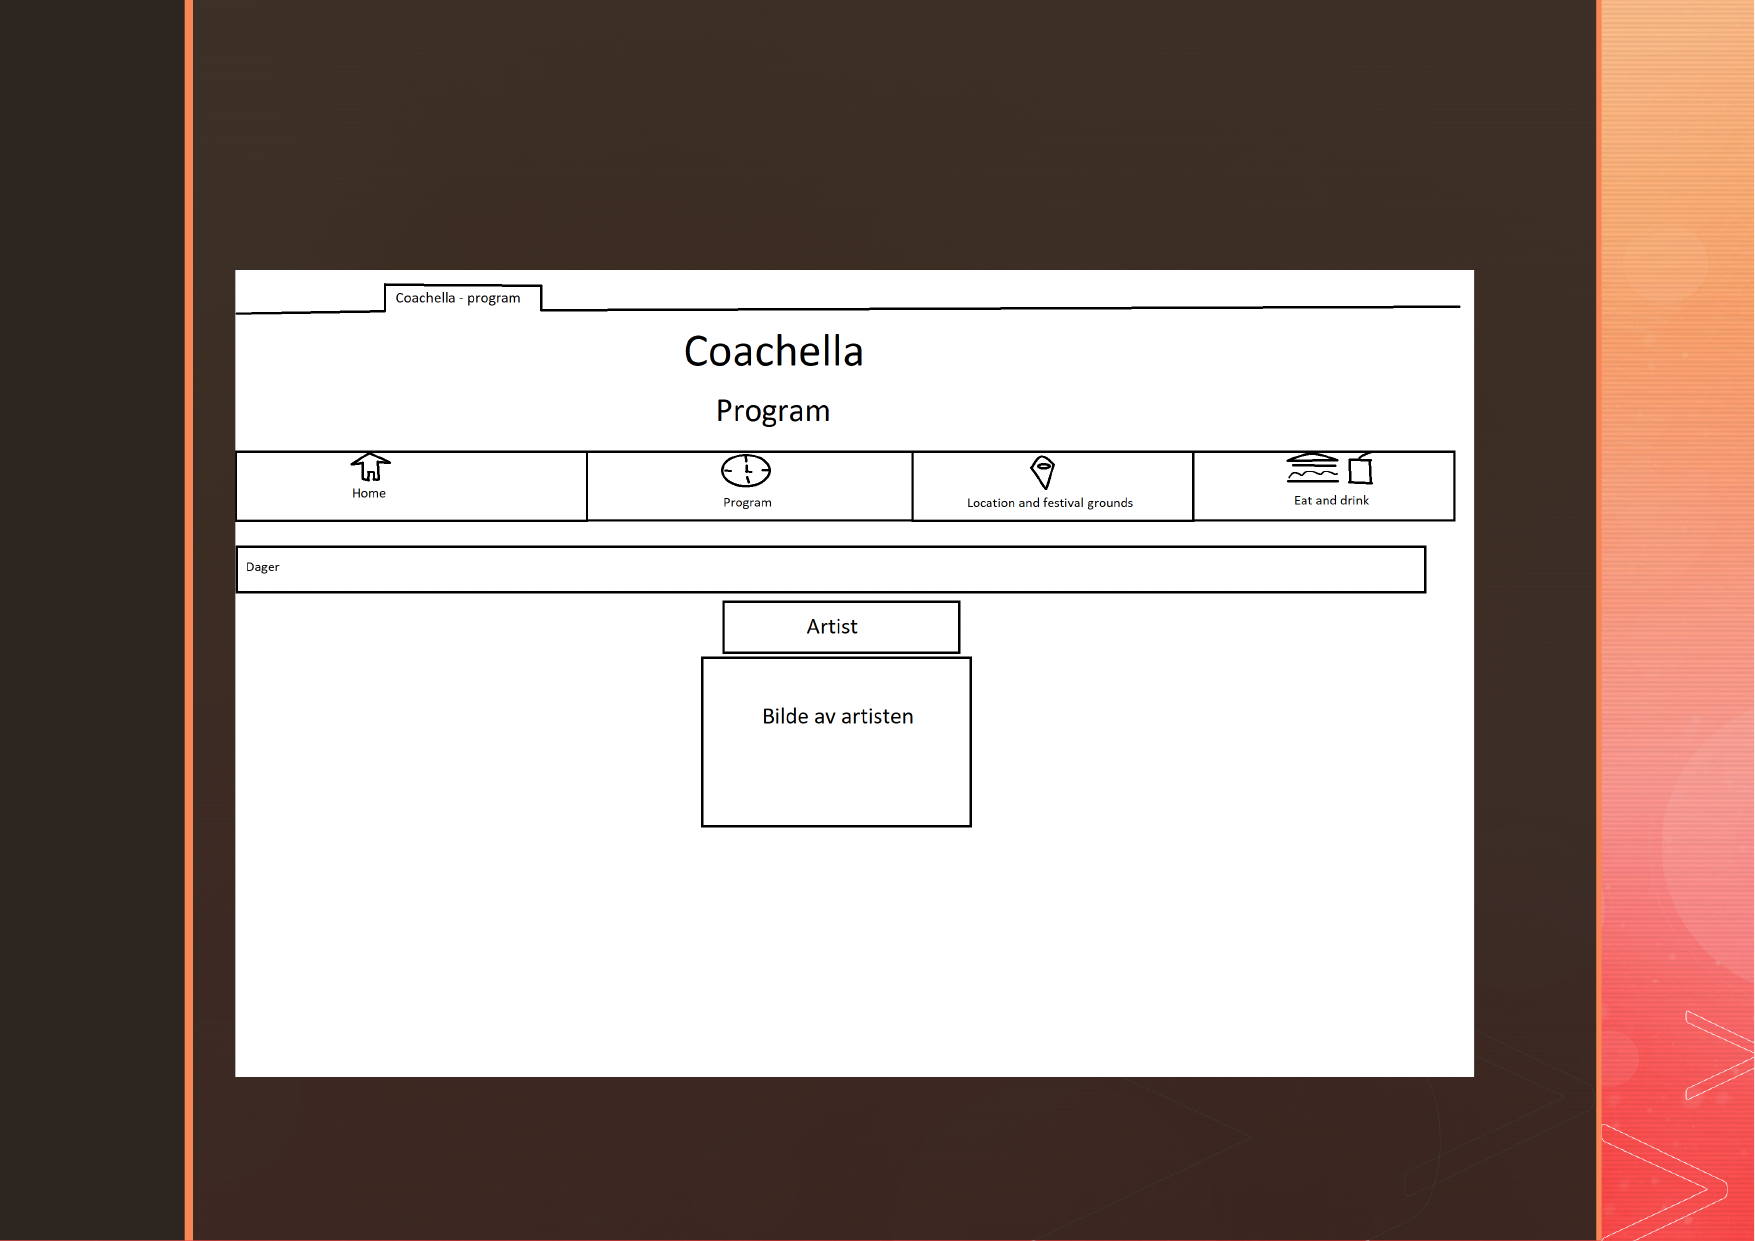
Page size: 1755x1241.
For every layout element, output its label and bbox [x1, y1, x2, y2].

picture [235, 270, 1475, 1077]
picture [1602, 0, 1755, 1241]
